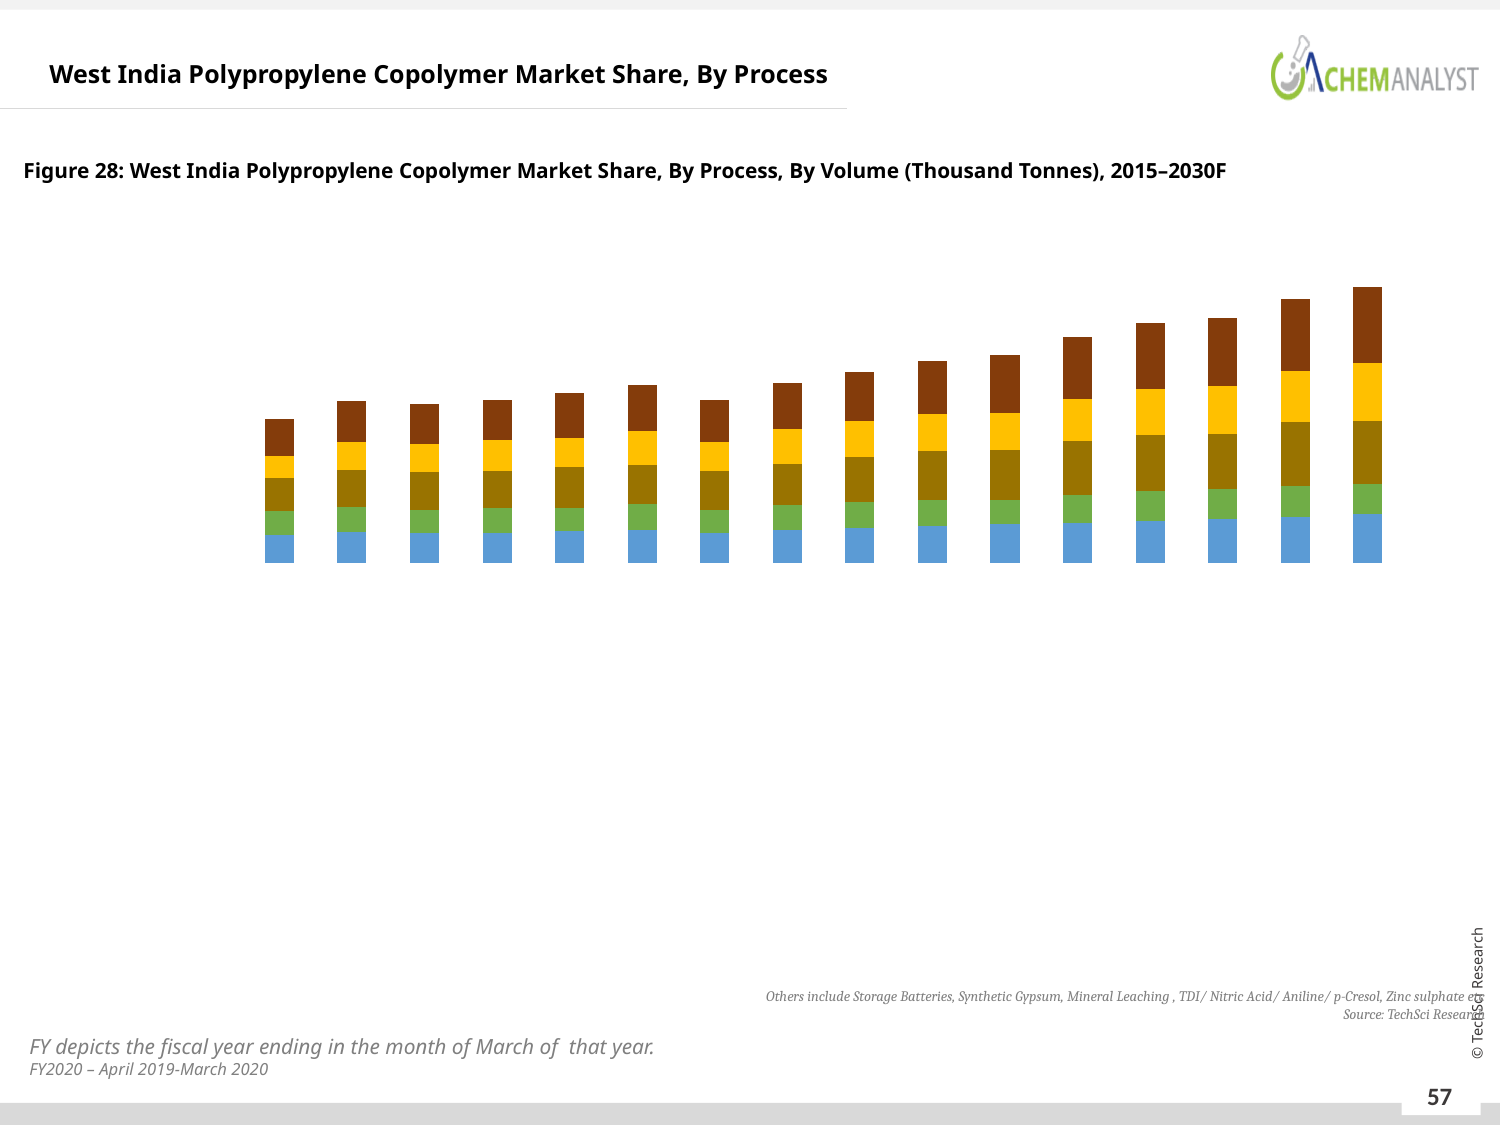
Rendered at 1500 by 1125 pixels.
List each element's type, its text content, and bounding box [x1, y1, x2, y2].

text_box FY depicts the fiscal year ending in the month of March of that year. FY2020 – April 2019-March 2020 [14, 1026, 876, 1112]
text_box Others include Storage Batteries, Synthetic Gypsum, Mineral Leaching , TDI/ Nitric Acid/ Aniline/ p-Cresol, Zinc sulphate etc Source: TechSci Research [30, 979, 1500, 1030]
text_box West India Polypropylene Copolymer Market Share, By Process [34, 45, 1250, 96]
picture [1271, 35, 1485, 116]
text_box Figure 28: West India Polypropylene Copolymer Market Share, By Process, By Volume (Thousand Tonnes), 2015–2030F [8, 138, 1454, 191]
chart [0, 225, 1476, 941]
